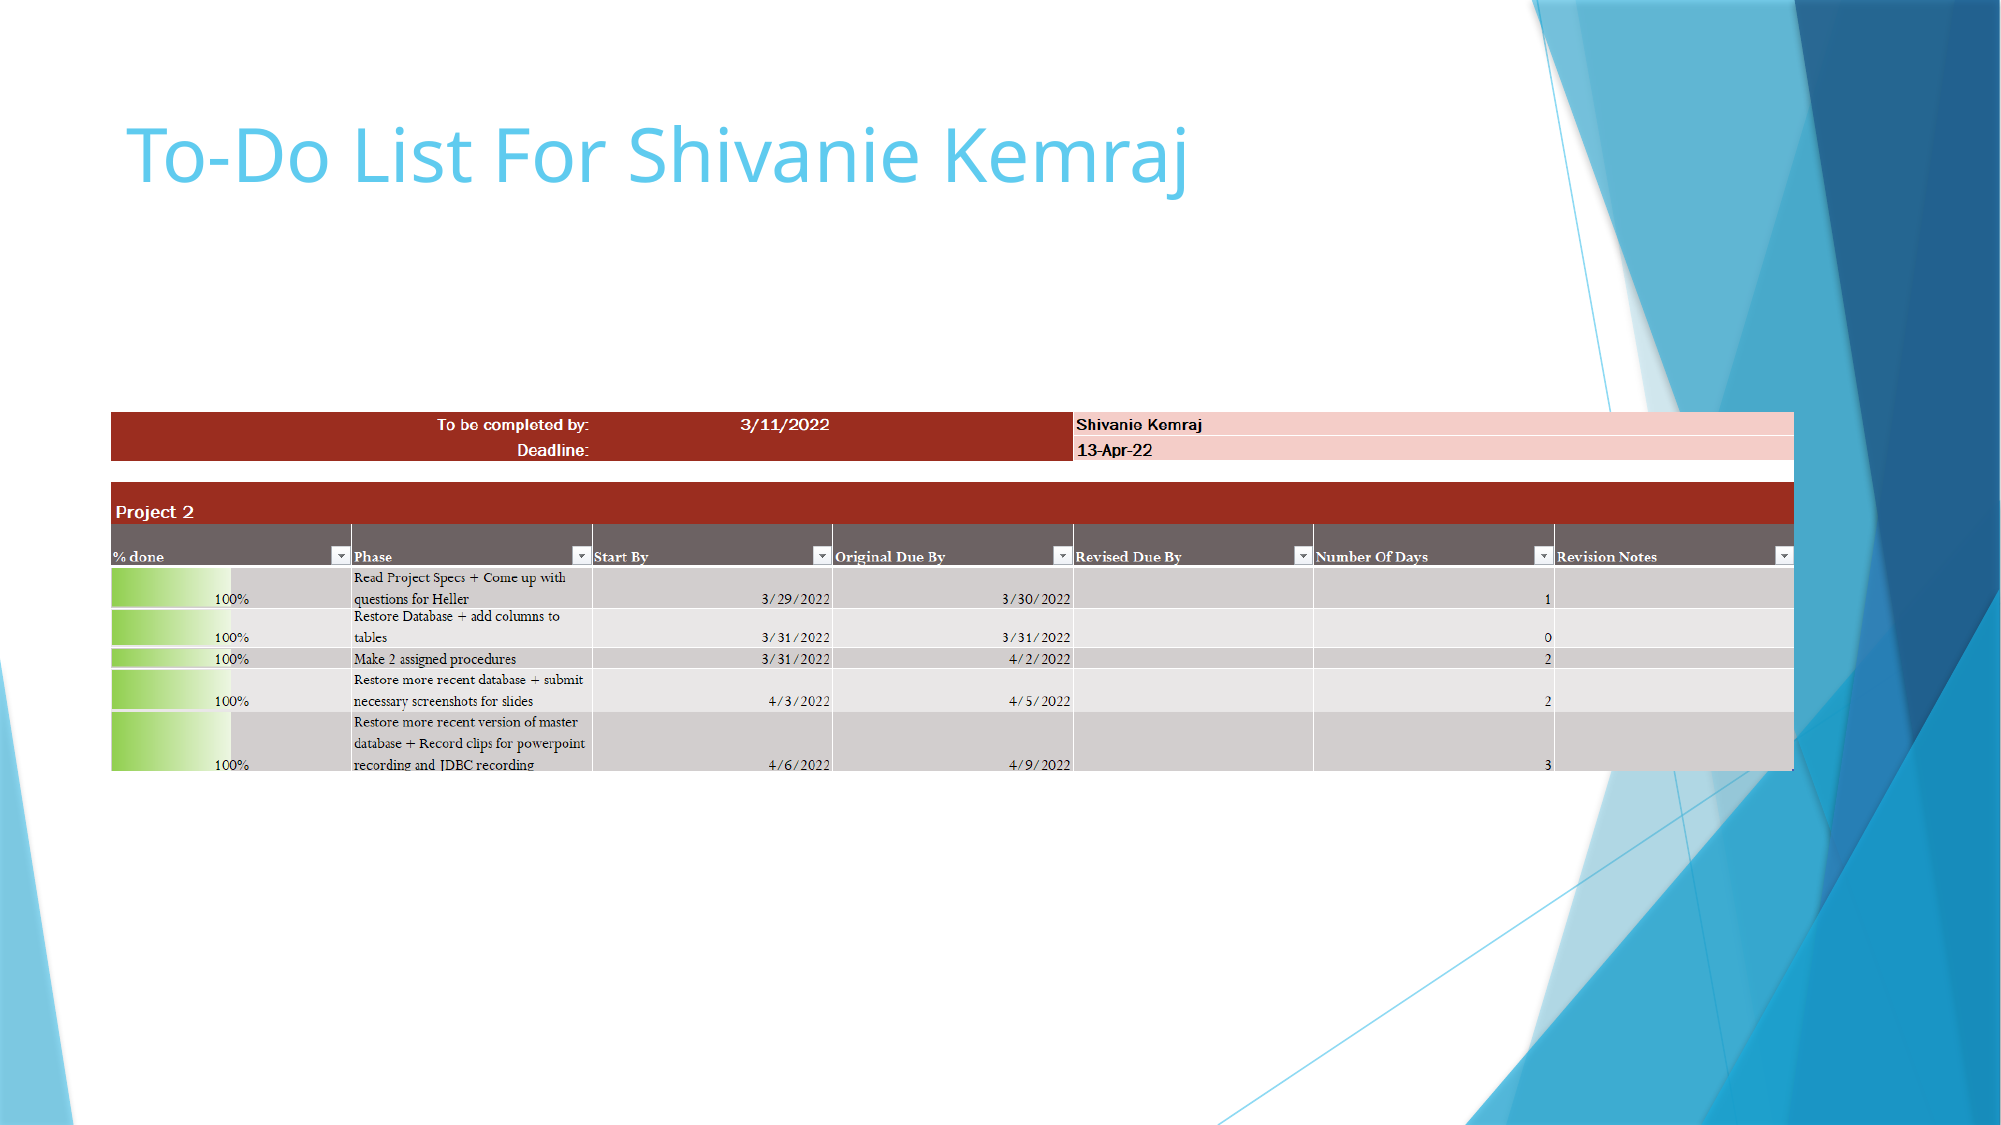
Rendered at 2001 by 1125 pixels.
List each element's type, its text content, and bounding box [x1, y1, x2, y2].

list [110, 411, 1795, 772]
title To-Do List For Shivanie Kemraj [111, 99, 1522, 317]
